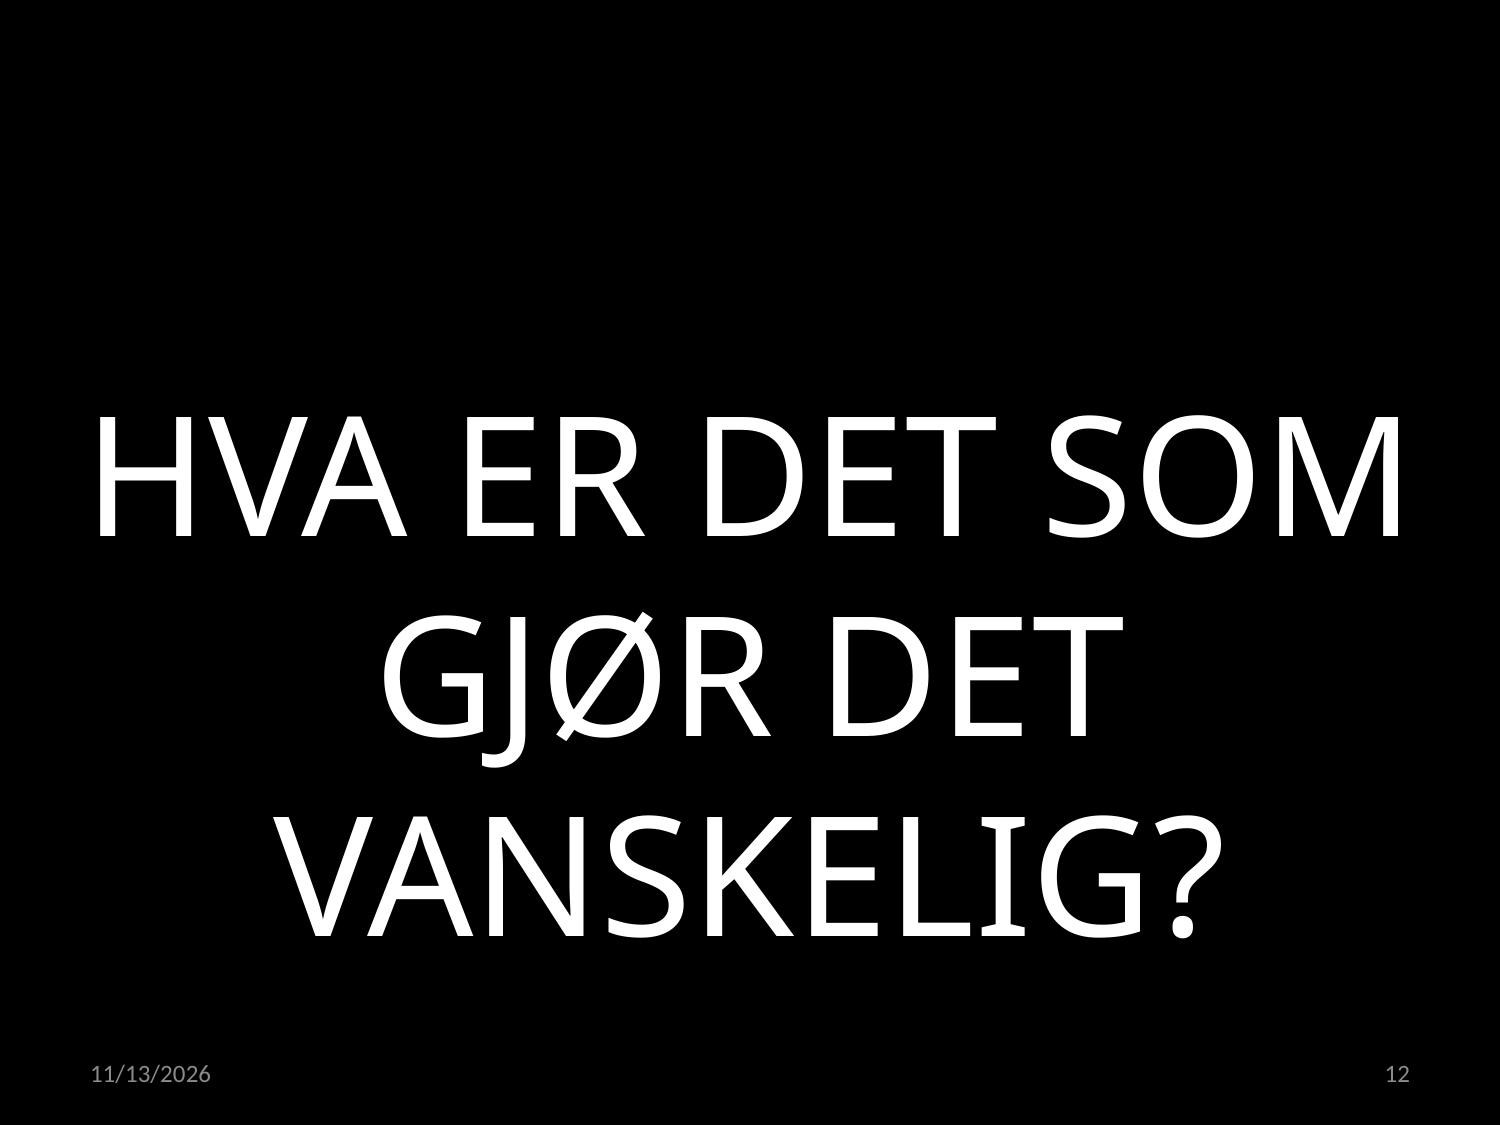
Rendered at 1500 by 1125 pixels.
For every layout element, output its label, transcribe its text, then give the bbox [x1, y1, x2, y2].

slide_number 12 [1074, 1042, 1425, 1103]
text_box HVA ER DET SOM GJØR DET VANSKELIG? [0, 361, 1500, 464]
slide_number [75, 1042, 425, 1103]
